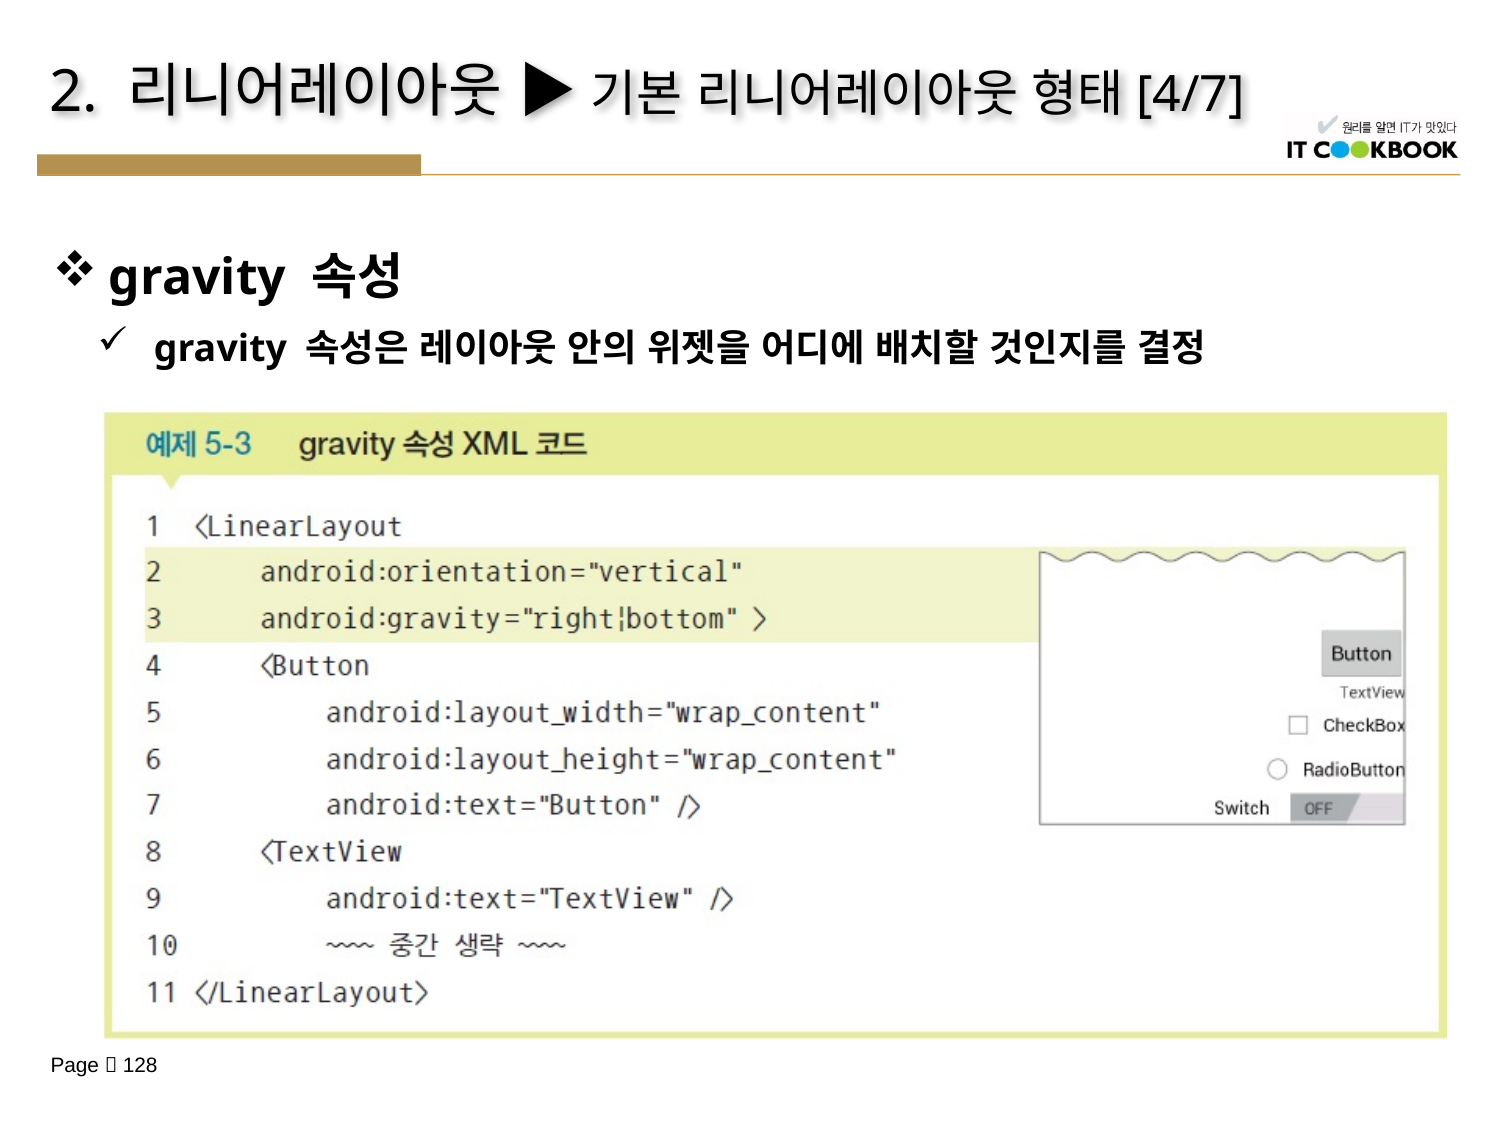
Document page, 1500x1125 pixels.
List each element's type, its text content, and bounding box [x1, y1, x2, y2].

title 2. 리니어레이아웃 ▶ 기본 리니어레이아웃 형태[4/7] [48, 53, 1448, 161]
list gravity 속성 gravity 속성은 레이아웃 안의 위젯을 어디에 배치할 것인지를 결정 [8, 243, 1480, 1031]
picture [102, 408, 1447, 1041]
picture [1448, 112, 1461, 160]
